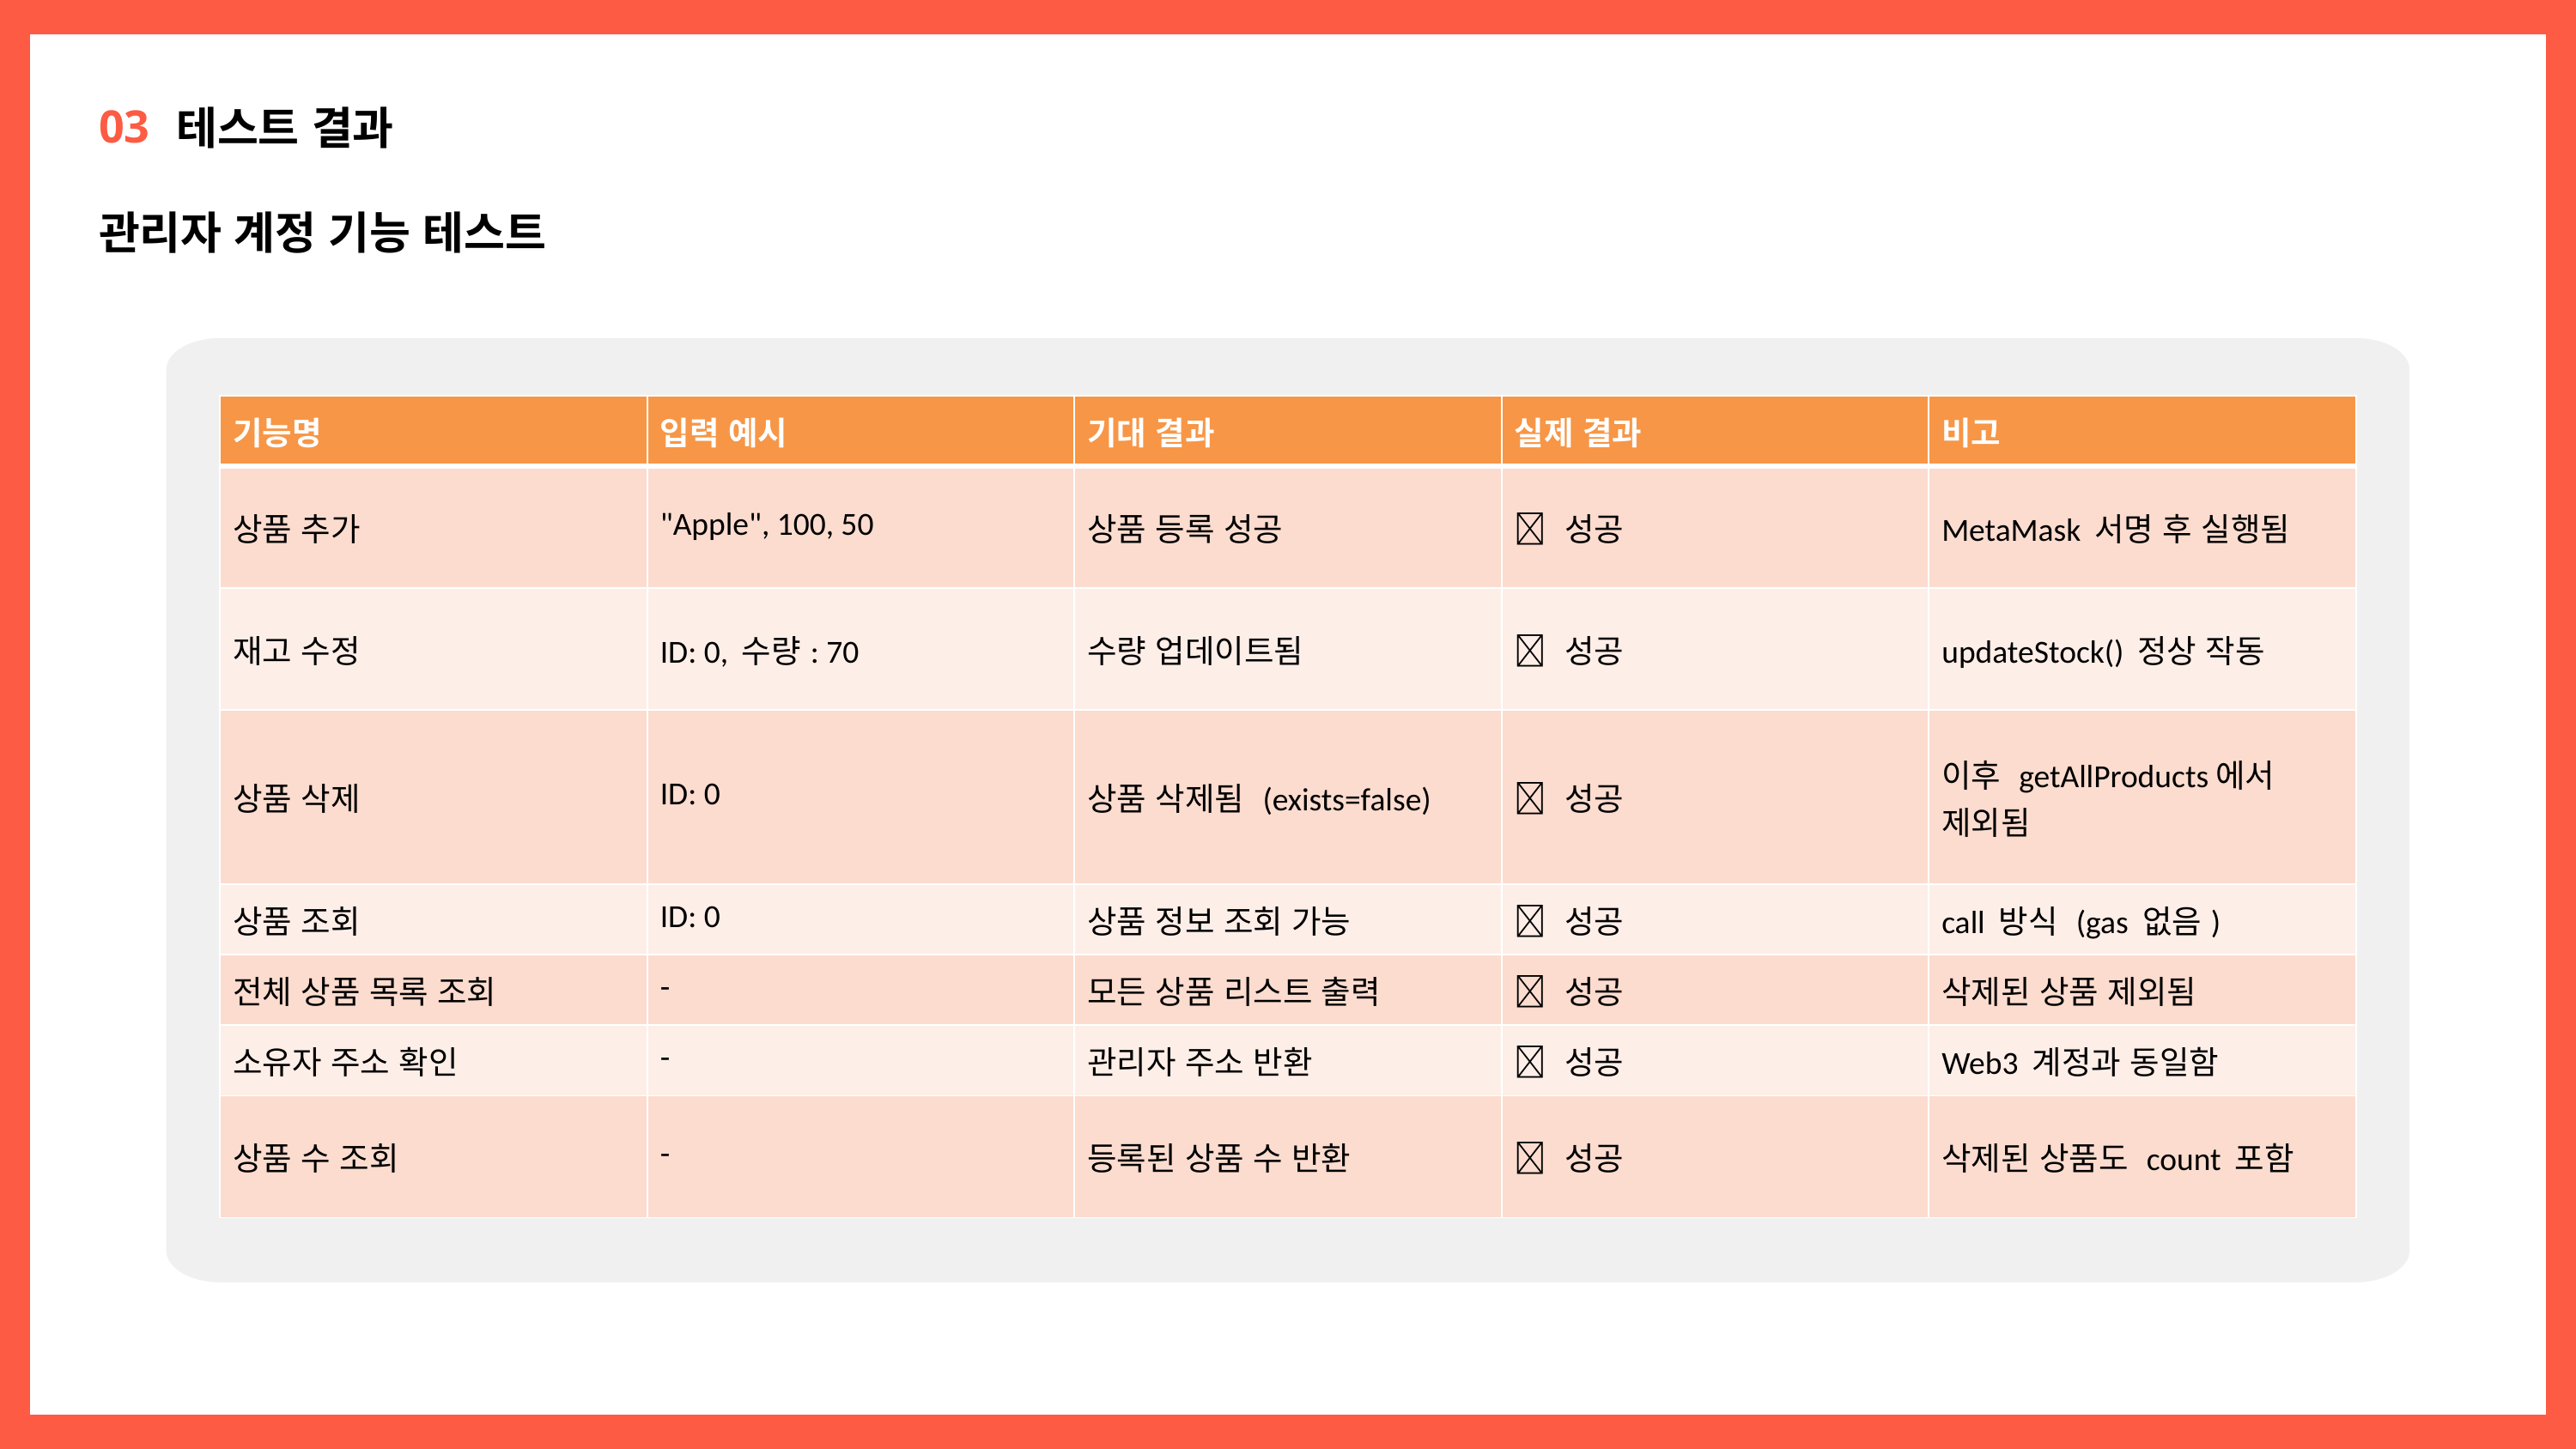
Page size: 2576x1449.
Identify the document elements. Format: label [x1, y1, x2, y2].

text_box [166, 337, 2410, 1283]
text_box [29, 33, 2547, 1416]
